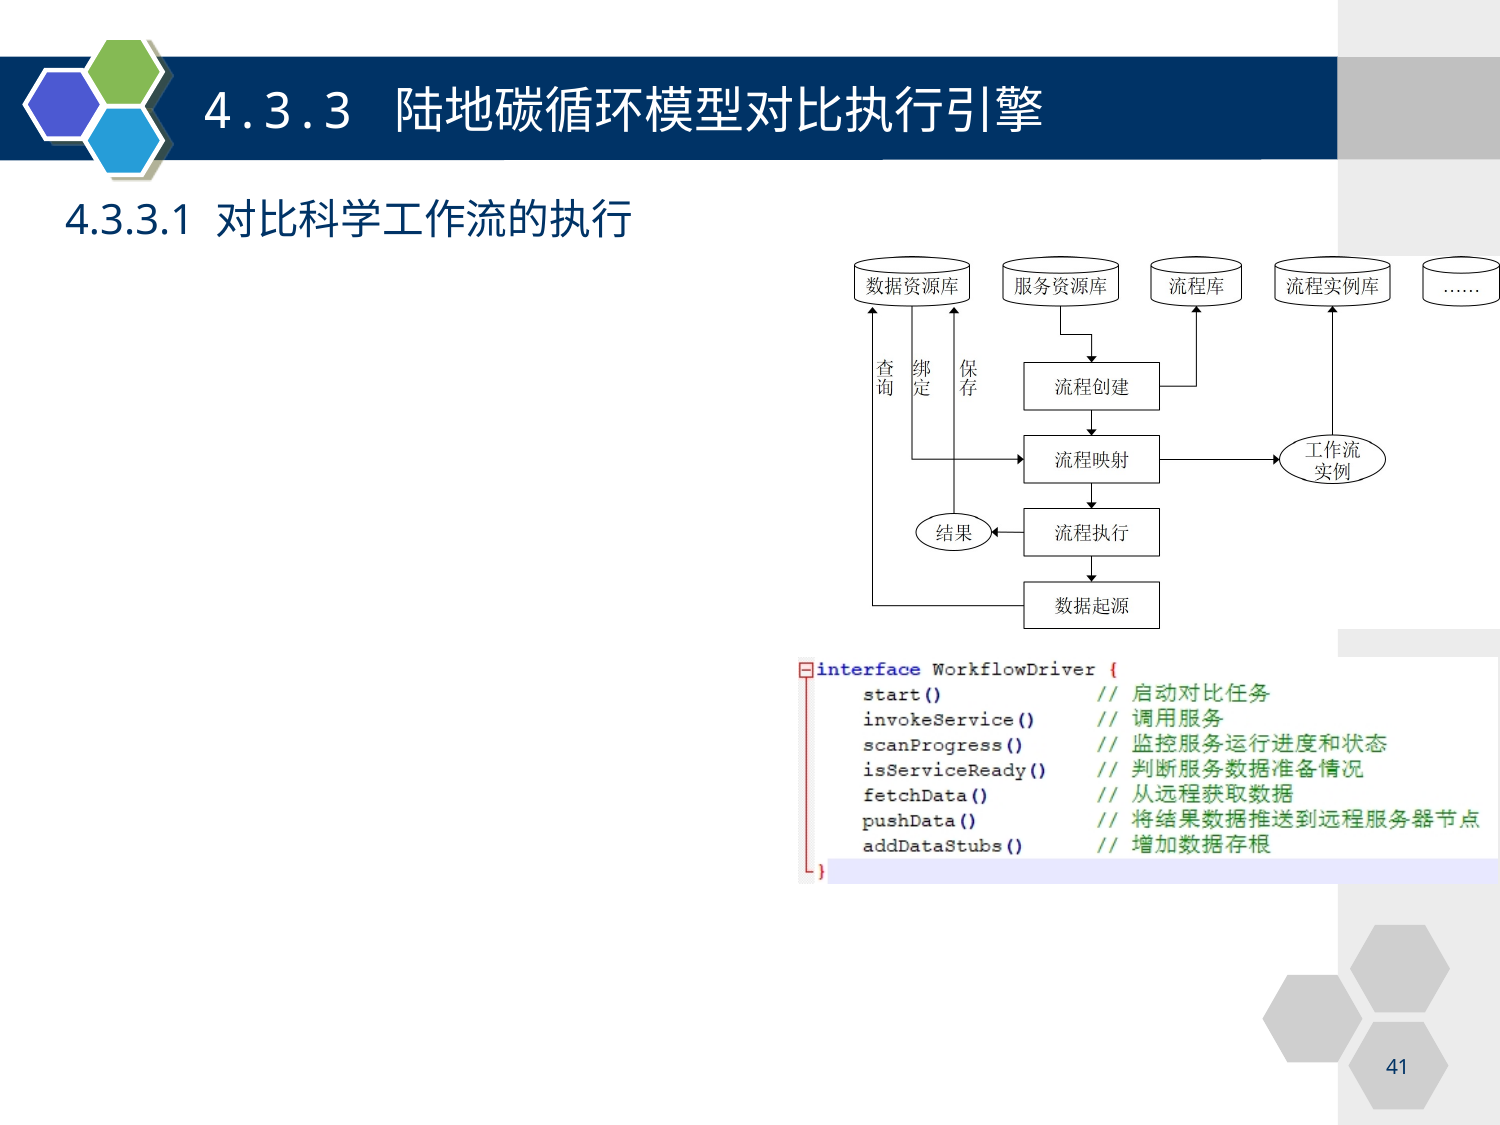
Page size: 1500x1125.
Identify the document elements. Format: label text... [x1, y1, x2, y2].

text_box 4.3.3 陆地碳循环模型对比执行引擎 [187, 62, 1300, 155]
picture [852, 256, 1500, 629]
picture [798, 657, 1499, 884]
slide_number 41 [1360, 1045, 1436, 1084]
text_box 4.3.3.1 对比科学工作流的执行 [49, 174, 1176, 244]
